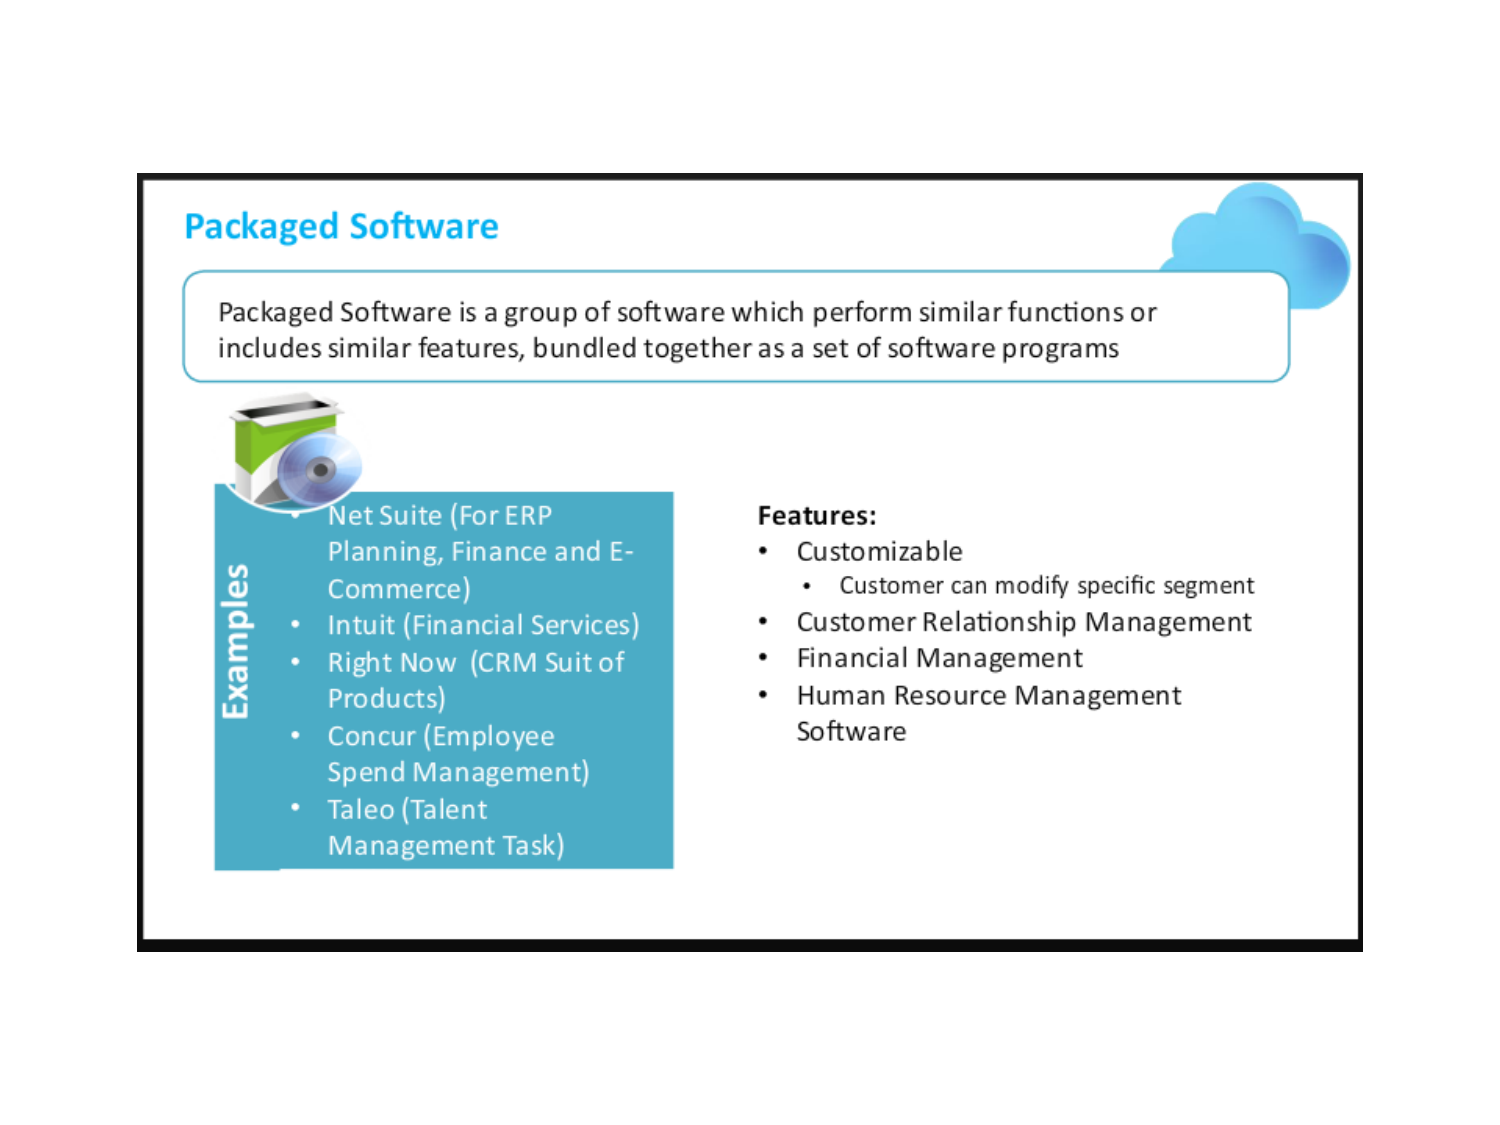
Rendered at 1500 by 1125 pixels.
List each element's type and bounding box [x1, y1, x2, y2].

picture [137, 173, 1363, 952]
